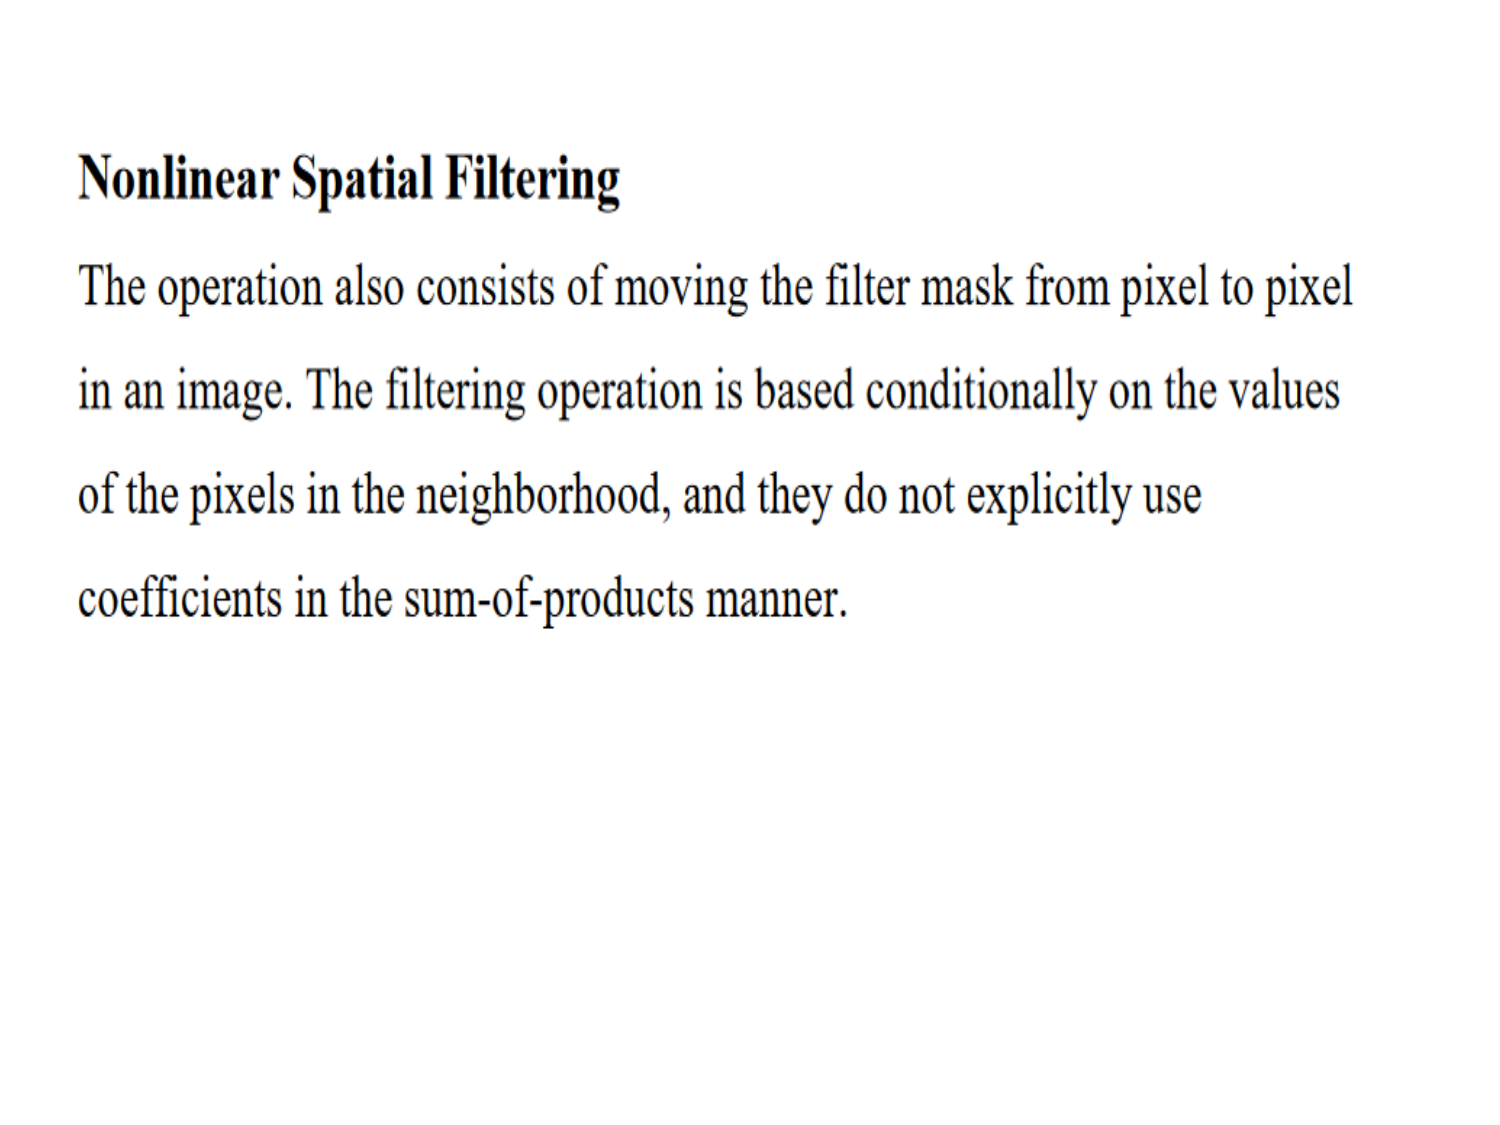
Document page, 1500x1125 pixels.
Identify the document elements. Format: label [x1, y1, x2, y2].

list [46, 140, 1383, 633]
